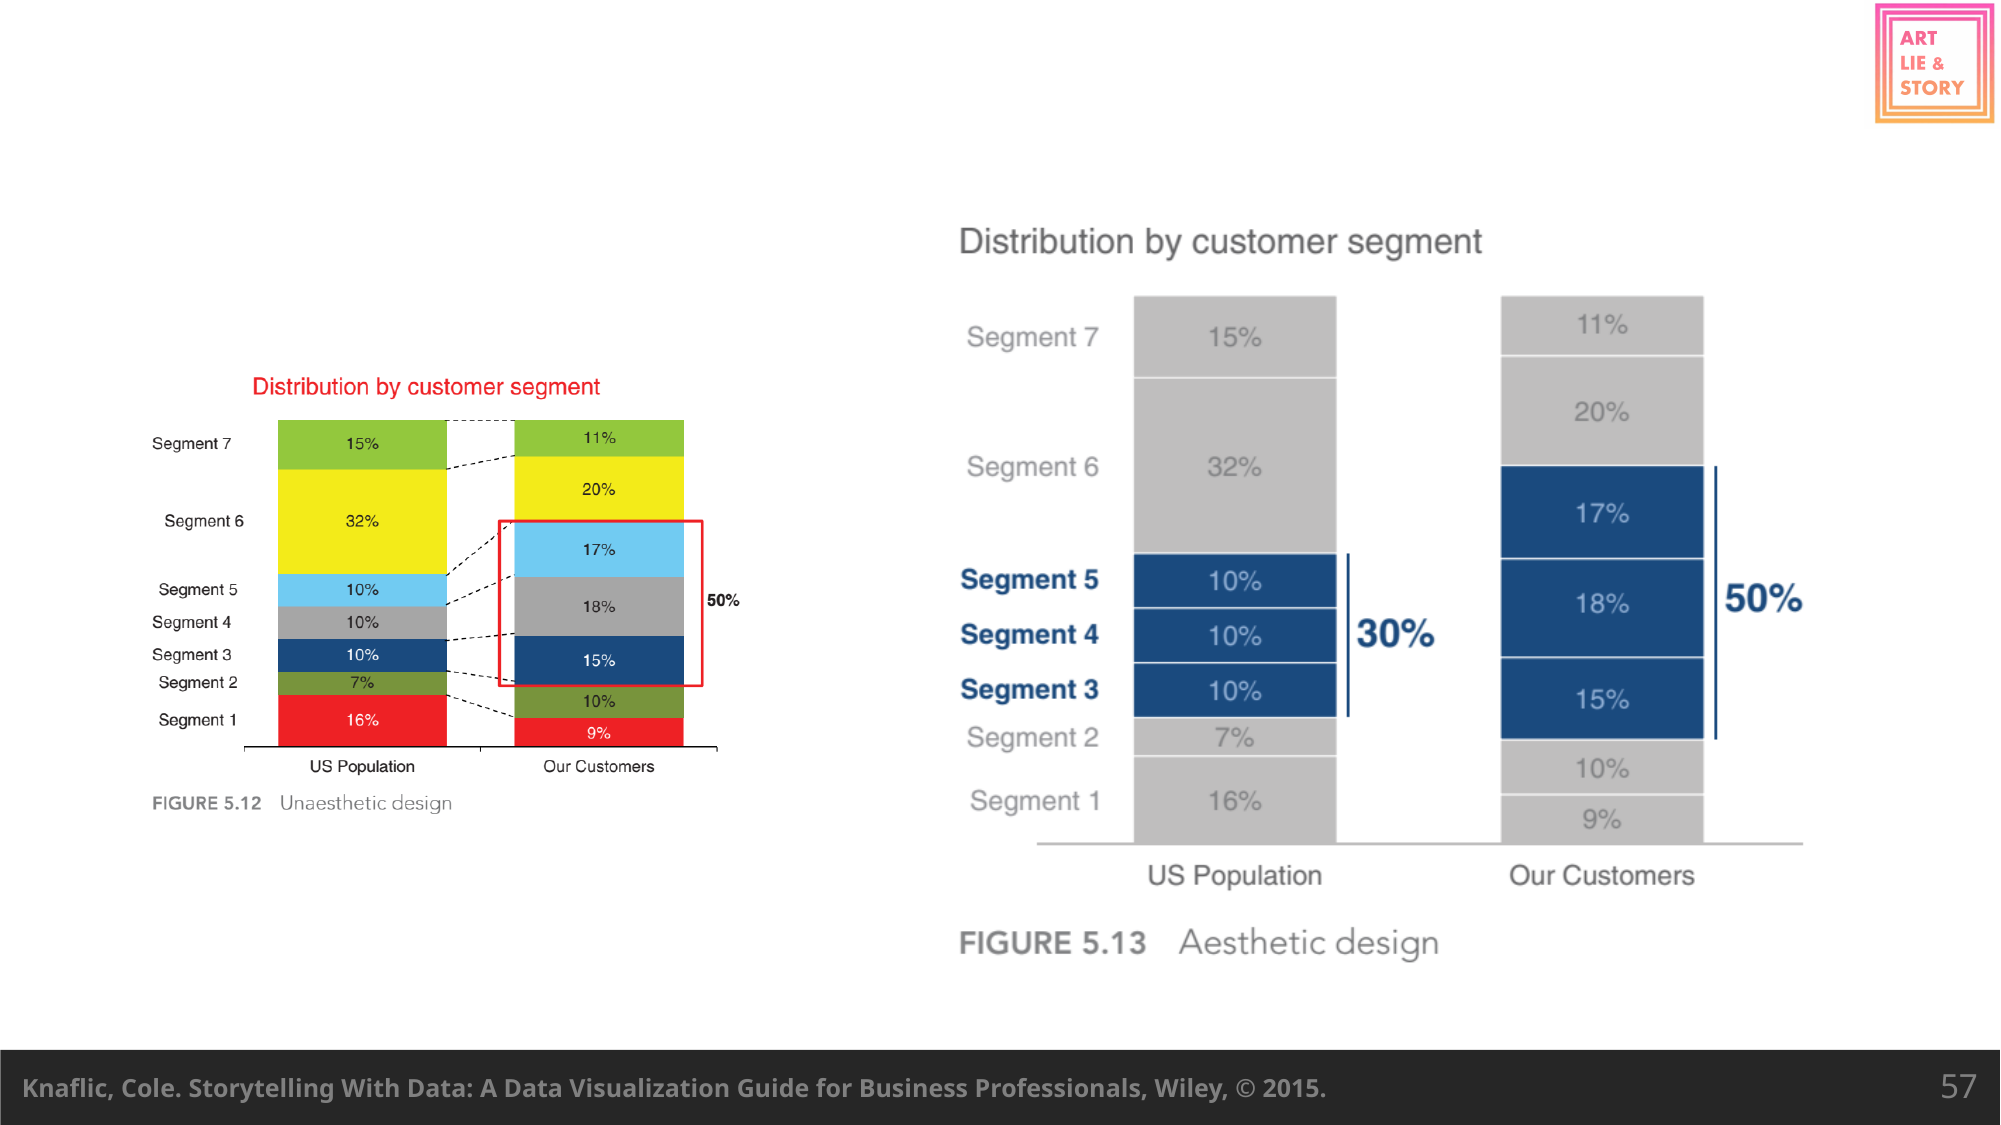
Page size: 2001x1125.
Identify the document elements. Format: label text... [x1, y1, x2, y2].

slide_number 57 [1864, 1057, 1993, 1118]
picture [147, 358, 743, 827]
text_box Knaflic, Cole. Storytelling With Data: A Data Visualization Guide for Business Professionals, Wiley, © 2015. [7, 1064, 1443, 1110]
picture [947, 197, 1824, 978]
picture [1864, 0, 2000, 129]
